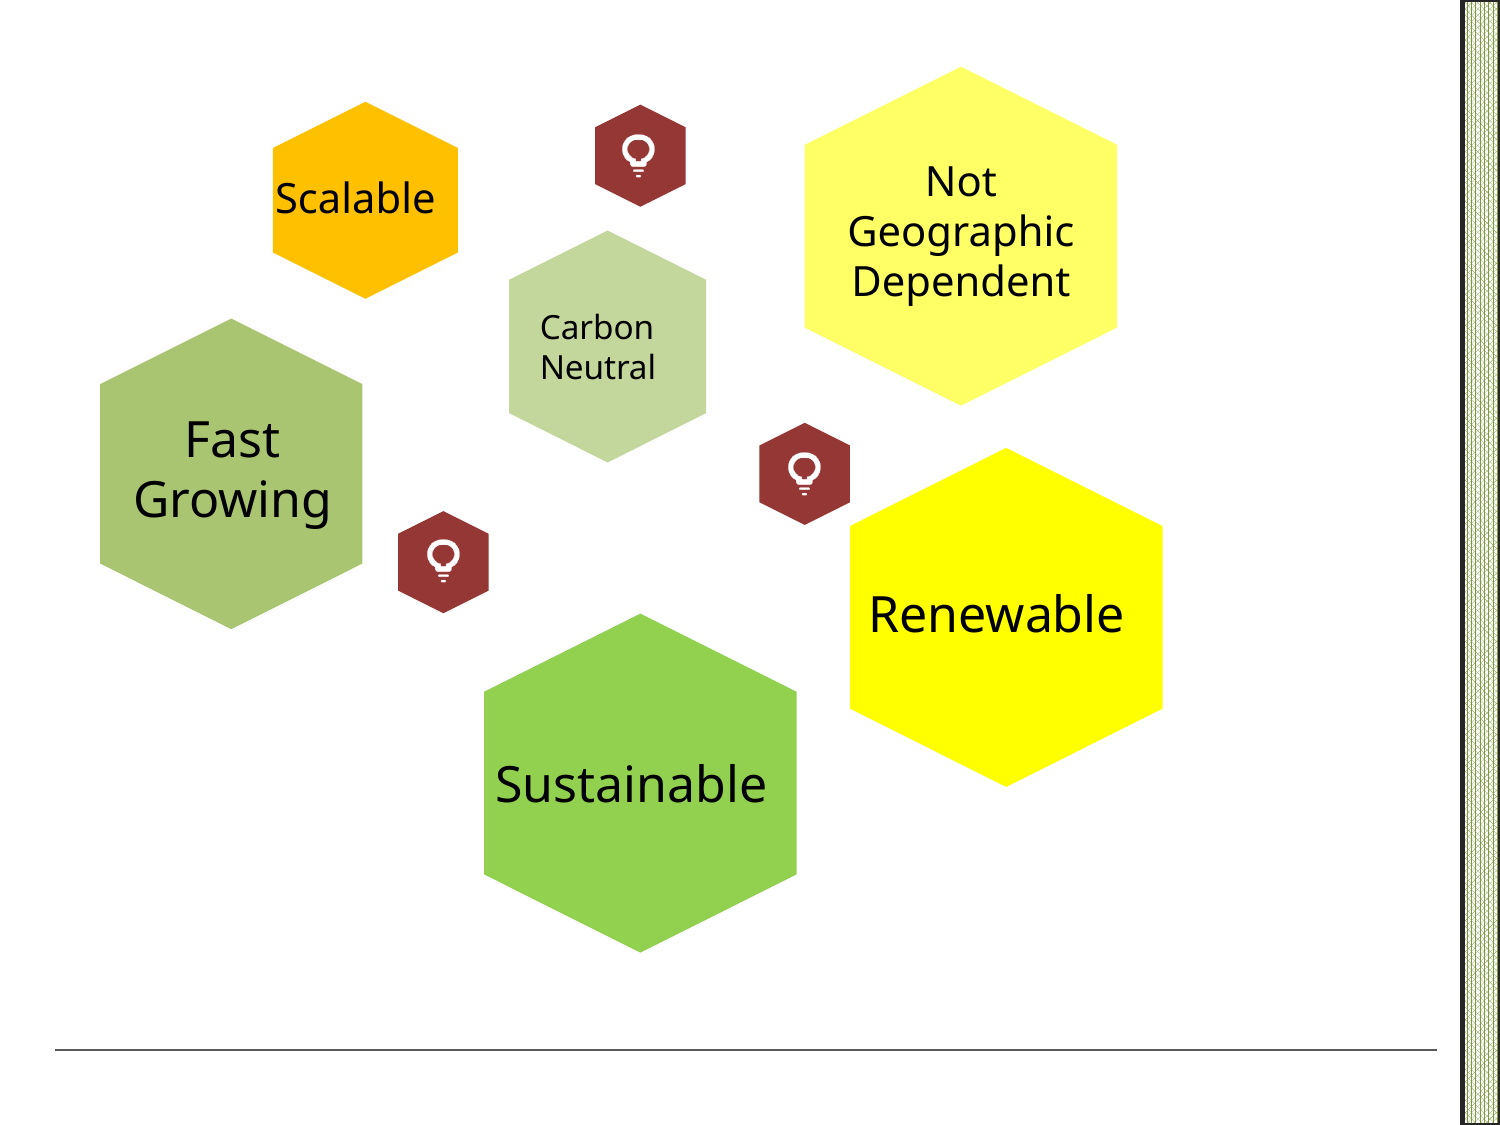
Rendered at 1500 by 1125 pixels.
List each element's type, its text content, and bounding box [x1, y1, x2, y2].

text_box Carbon Neutral [525, 298, 695, 394]
text_box [398, 511, 489, 614]
text_box Not Geographic Dependent [817, 147, 1105, 313]
text_box [804, 66, 1118, 406]
text_box [850, 447, 1163, 787]
picture [779, 449, 830, 499]
text_box Sustainable [480, 745, 819, 820]
text_box Fast Growing [64, 400, 402, 536]
picture [613, 130, 664, 181]
text_box Scalable [260, 164, 486, 230]
text_box [100, 318, 363, 400]
text_box [484, 613, 797, 745]
picture [418, 536, 469, 587]
text_box [272, 101, 458, 164]
text_box [100, 536, 363, 630]
text_box Renewable [853, 575, 1191, 651]
text_box [1460, 0, 1500, 1125]
text_box [595, 104, 686, 207]
text_box [759, 422, 850, 525]
text_box [272, 230, 458, 299]
text_box [509, 230, 707, 463]
text_box [484, 820, 797, 953]
